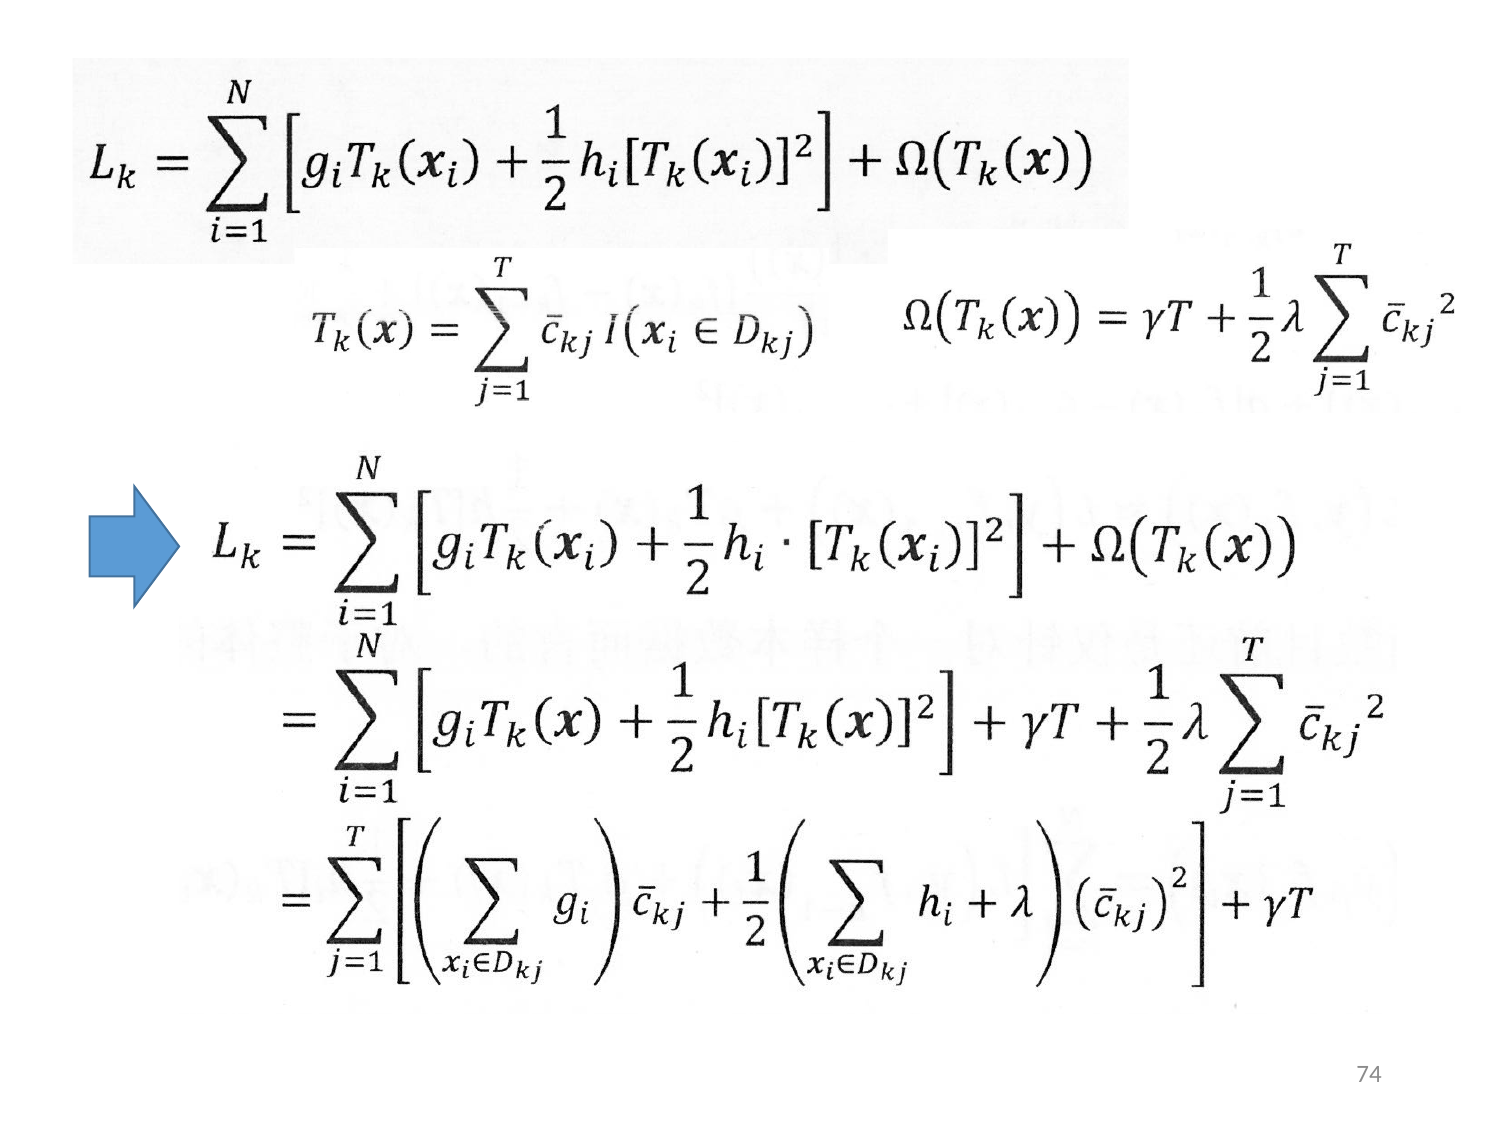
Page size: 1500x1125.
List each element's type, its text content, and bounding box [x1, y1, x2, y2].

slide_number 74 [1059, 1042, 1397, 1103]
picture [72, 58, 1461, 413]
text_box [88, 483, 179, 610]
picture [179, 441, 1397, 1014]
